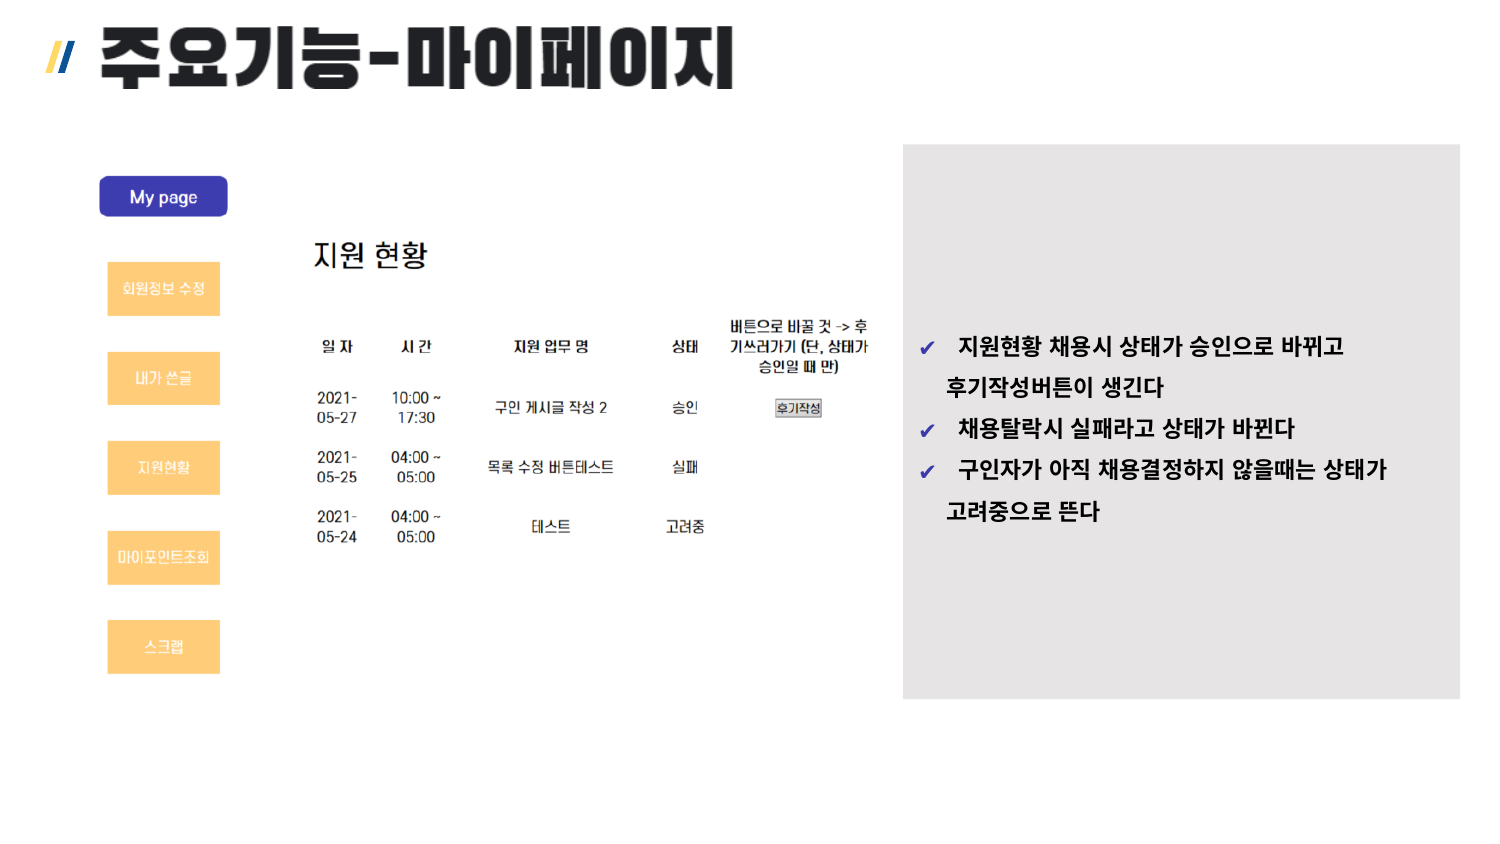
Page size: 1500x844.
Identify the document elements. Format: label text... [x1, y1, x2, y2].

picture [39, 154, 884, 689]
picture [87, 25, 736, 89]
text_box 지원현황 채용시 상태가 승인으로 바뀌고 후기작성버튼이 생긴다 채용탈락시 실패라고 상태가 바뀐다 구인자가 아직 채용결정하지 않을때는 상태가 고려중으로 뜬다 [903, 144, 1461, 700]
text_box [45, 40, 76, 74]
